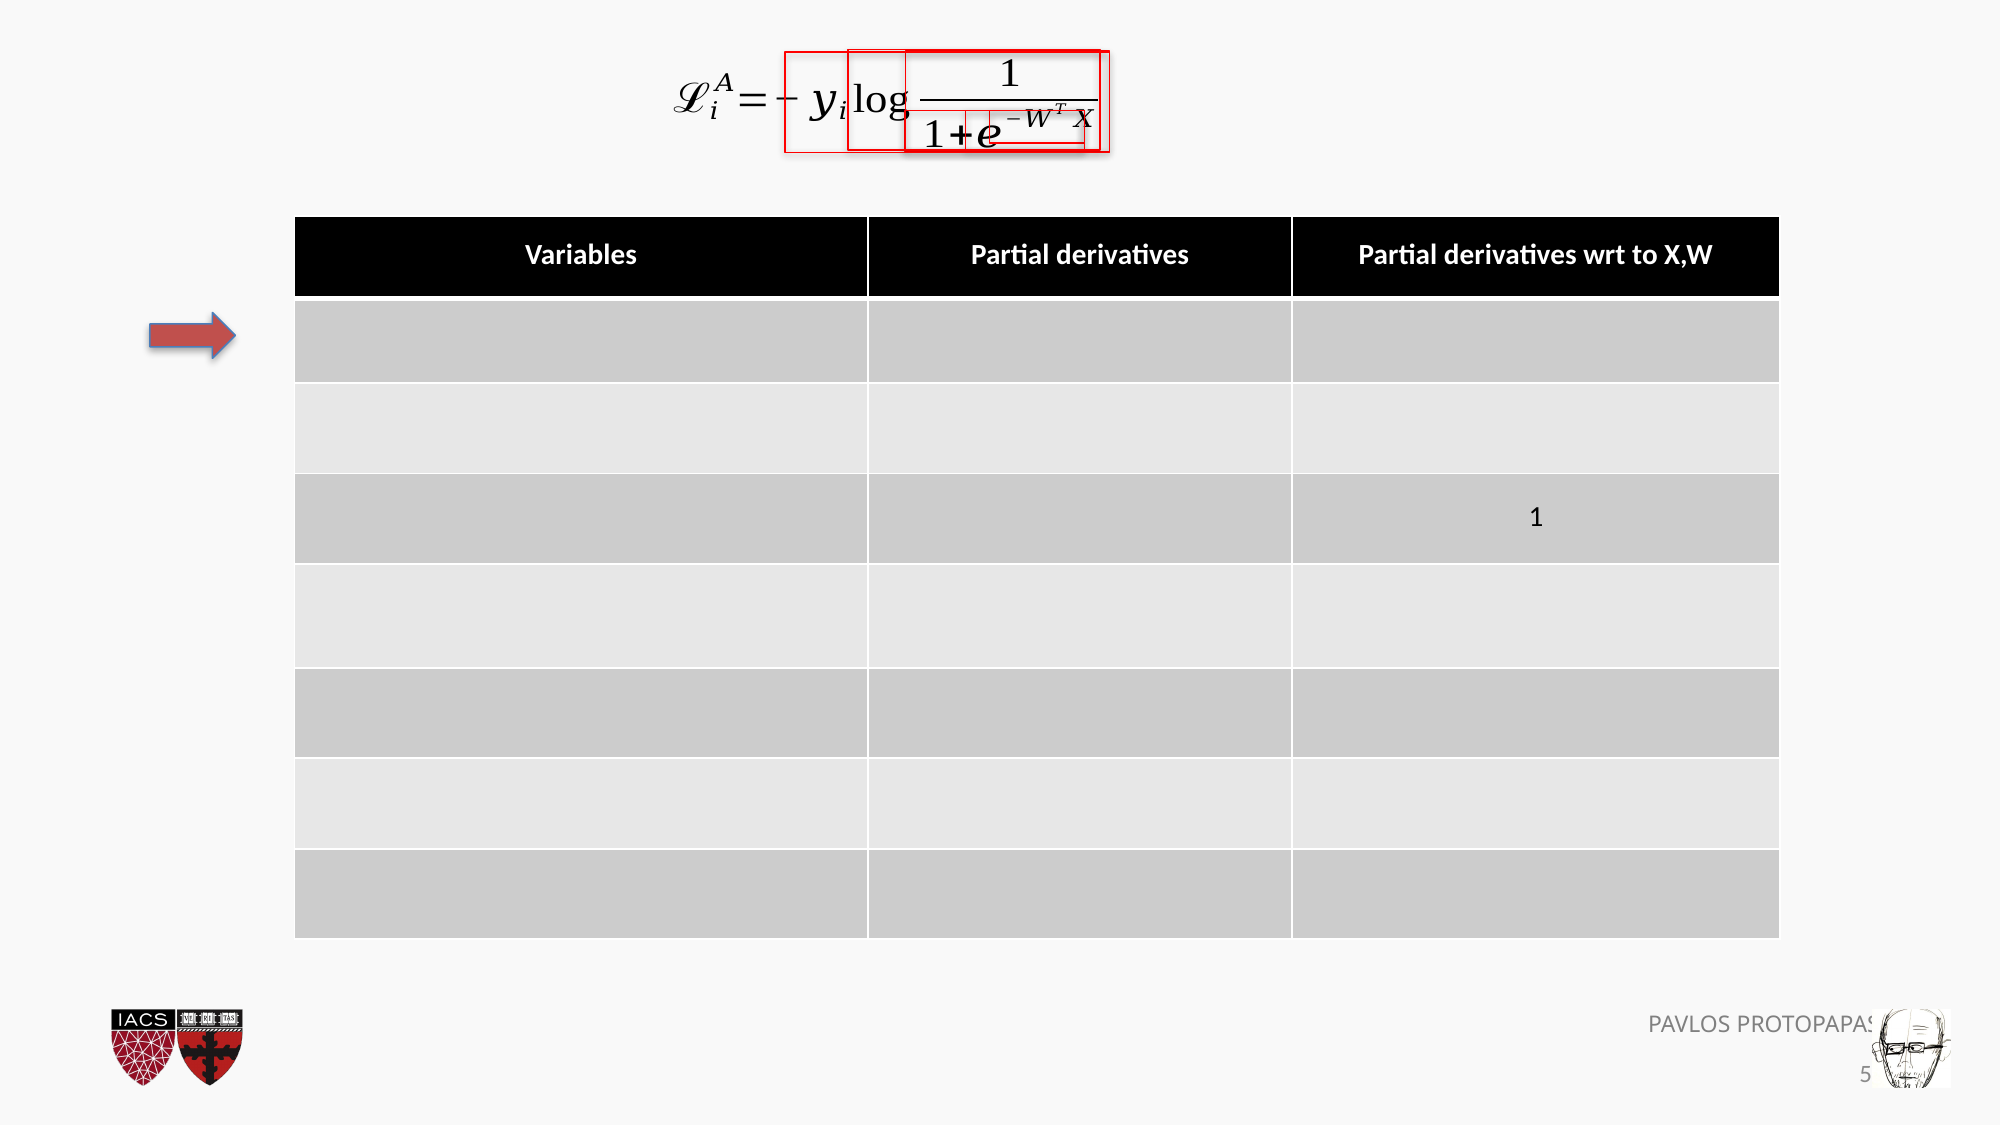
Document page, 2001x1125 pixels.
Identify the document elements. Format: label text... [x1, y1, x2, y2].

text_box [784, 51, 1110, 153]
slide_number 53 [1433, 1042, 1900, 1103]
picture [1872, 1009, 1951, 1088]
text_box [149, 311, 236, 359]
picture [109, 1009, 243, 1086]
